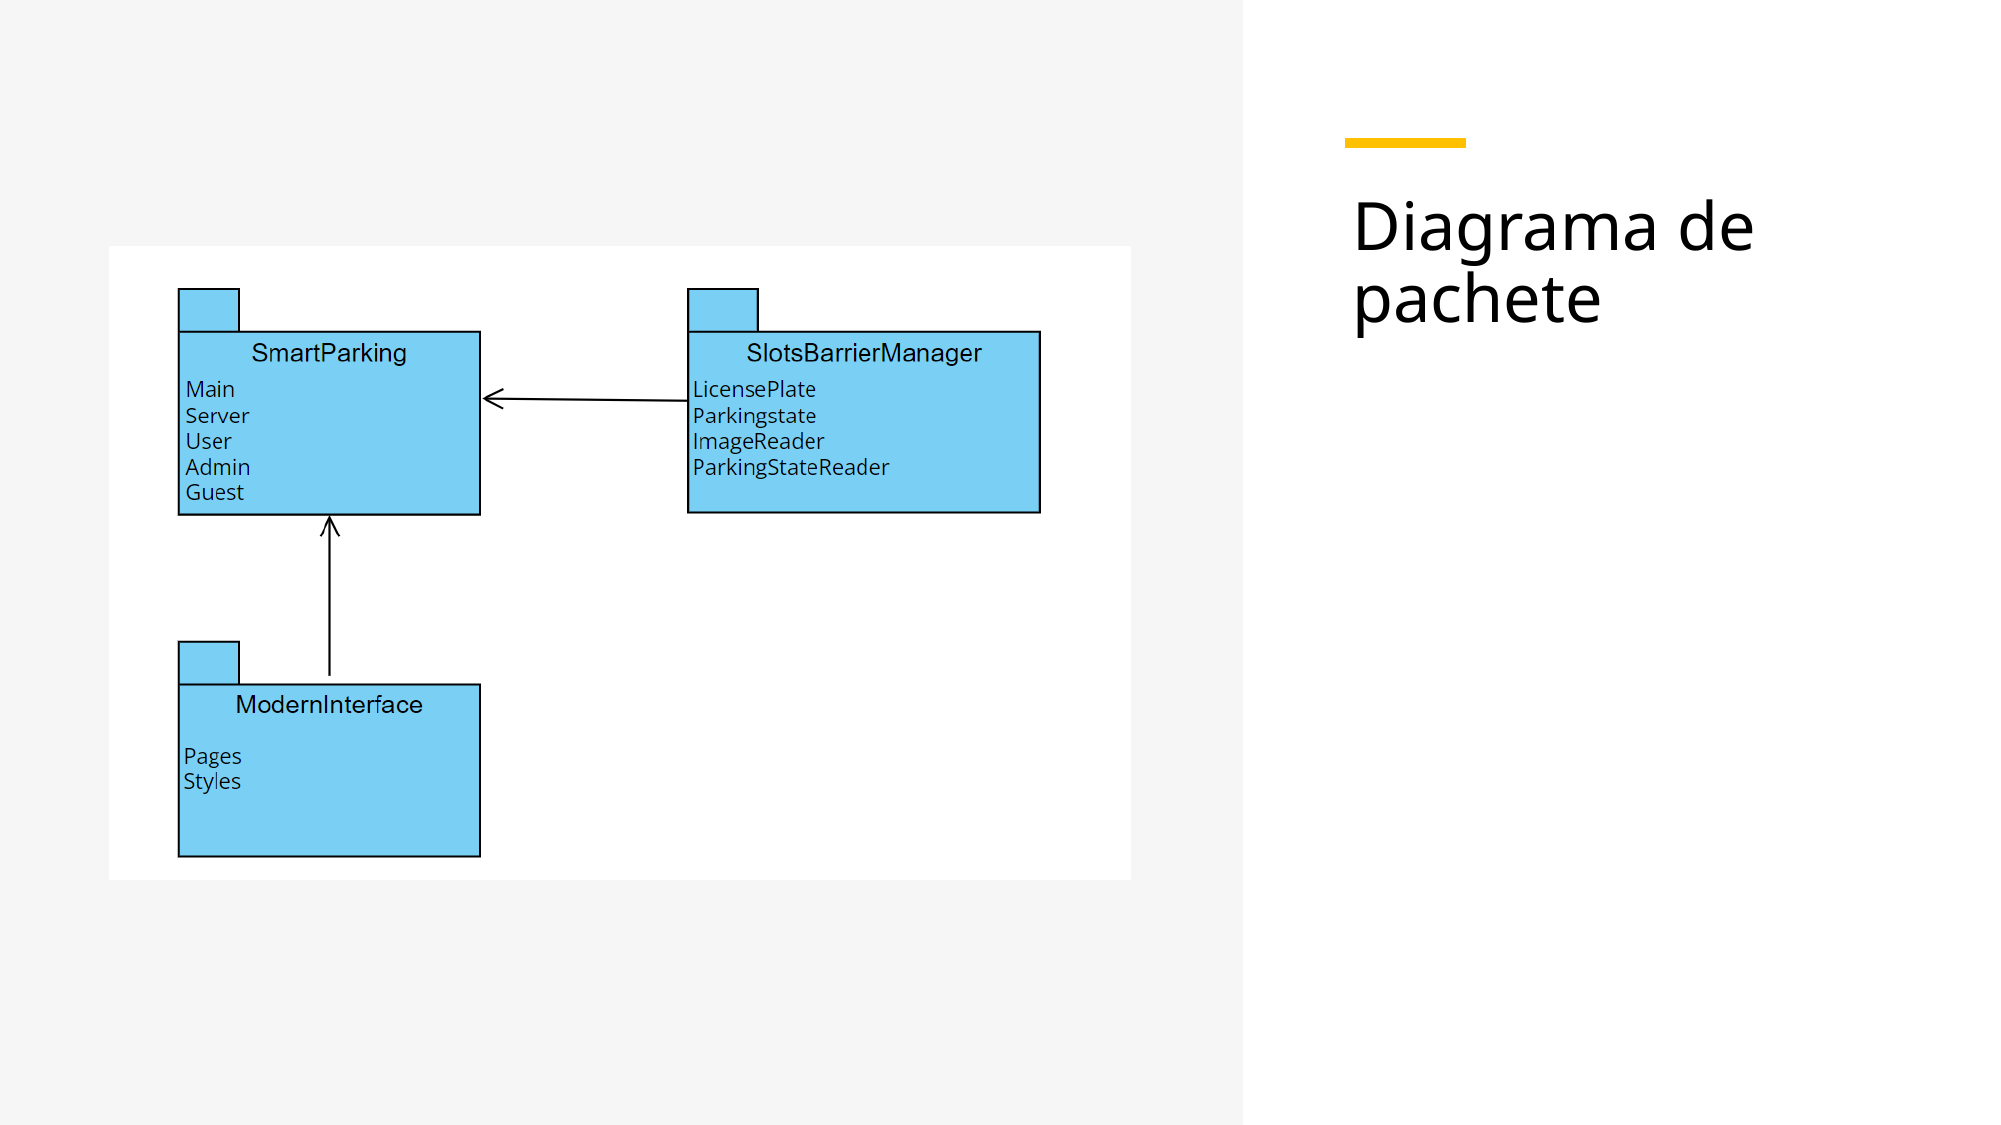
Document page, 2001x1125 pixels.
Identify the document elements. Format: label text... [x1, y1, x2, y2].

text_box [0, 0, 1244, 1125]
picture [109, 246, 1131, 880]
title Diagrama de pachete [1337, 185, 1901, 418]
